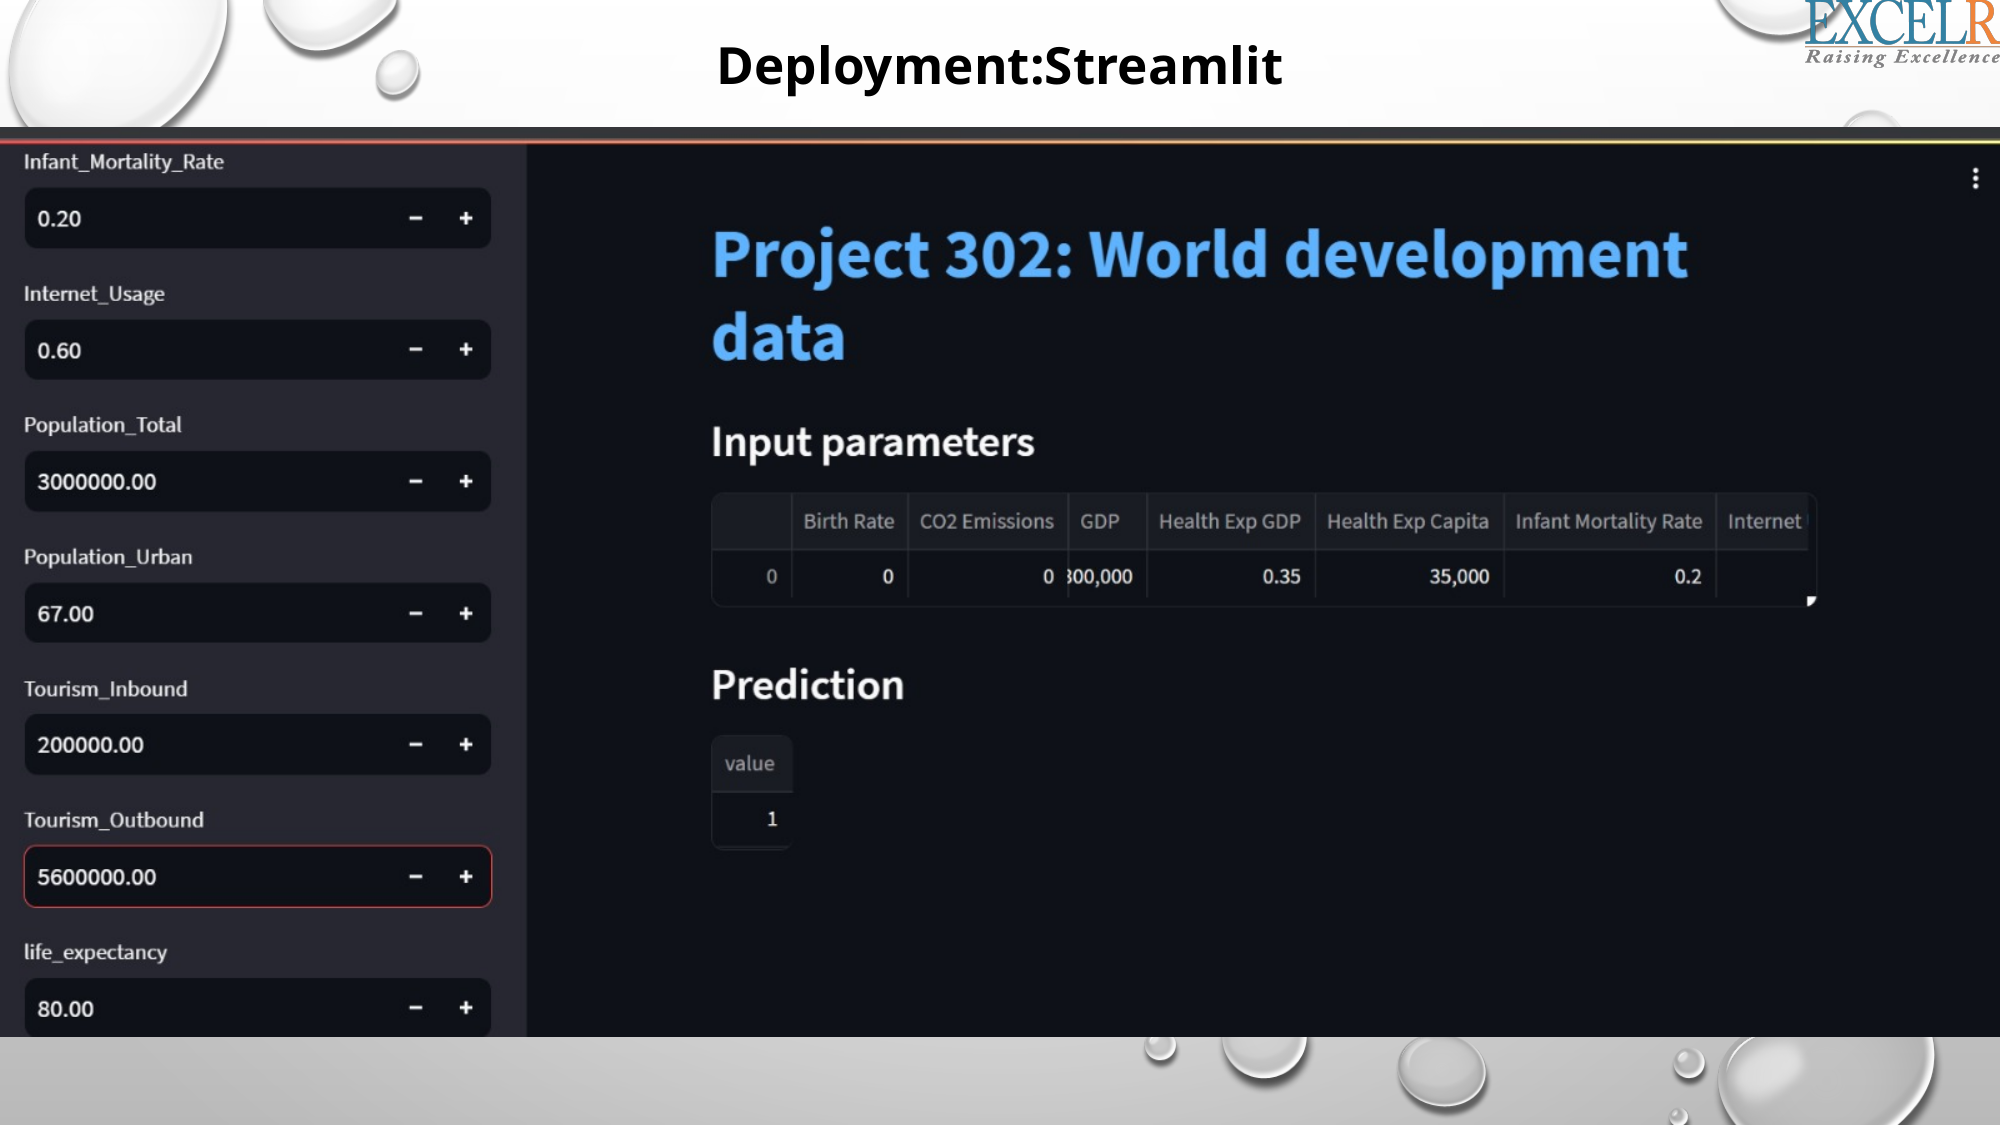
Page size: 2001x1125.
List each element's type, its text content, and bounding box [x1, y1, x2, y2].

text_box Deployment:Streamlit [698, 8, 1302, 124]
picture [0, 0, 2000, 1125]
